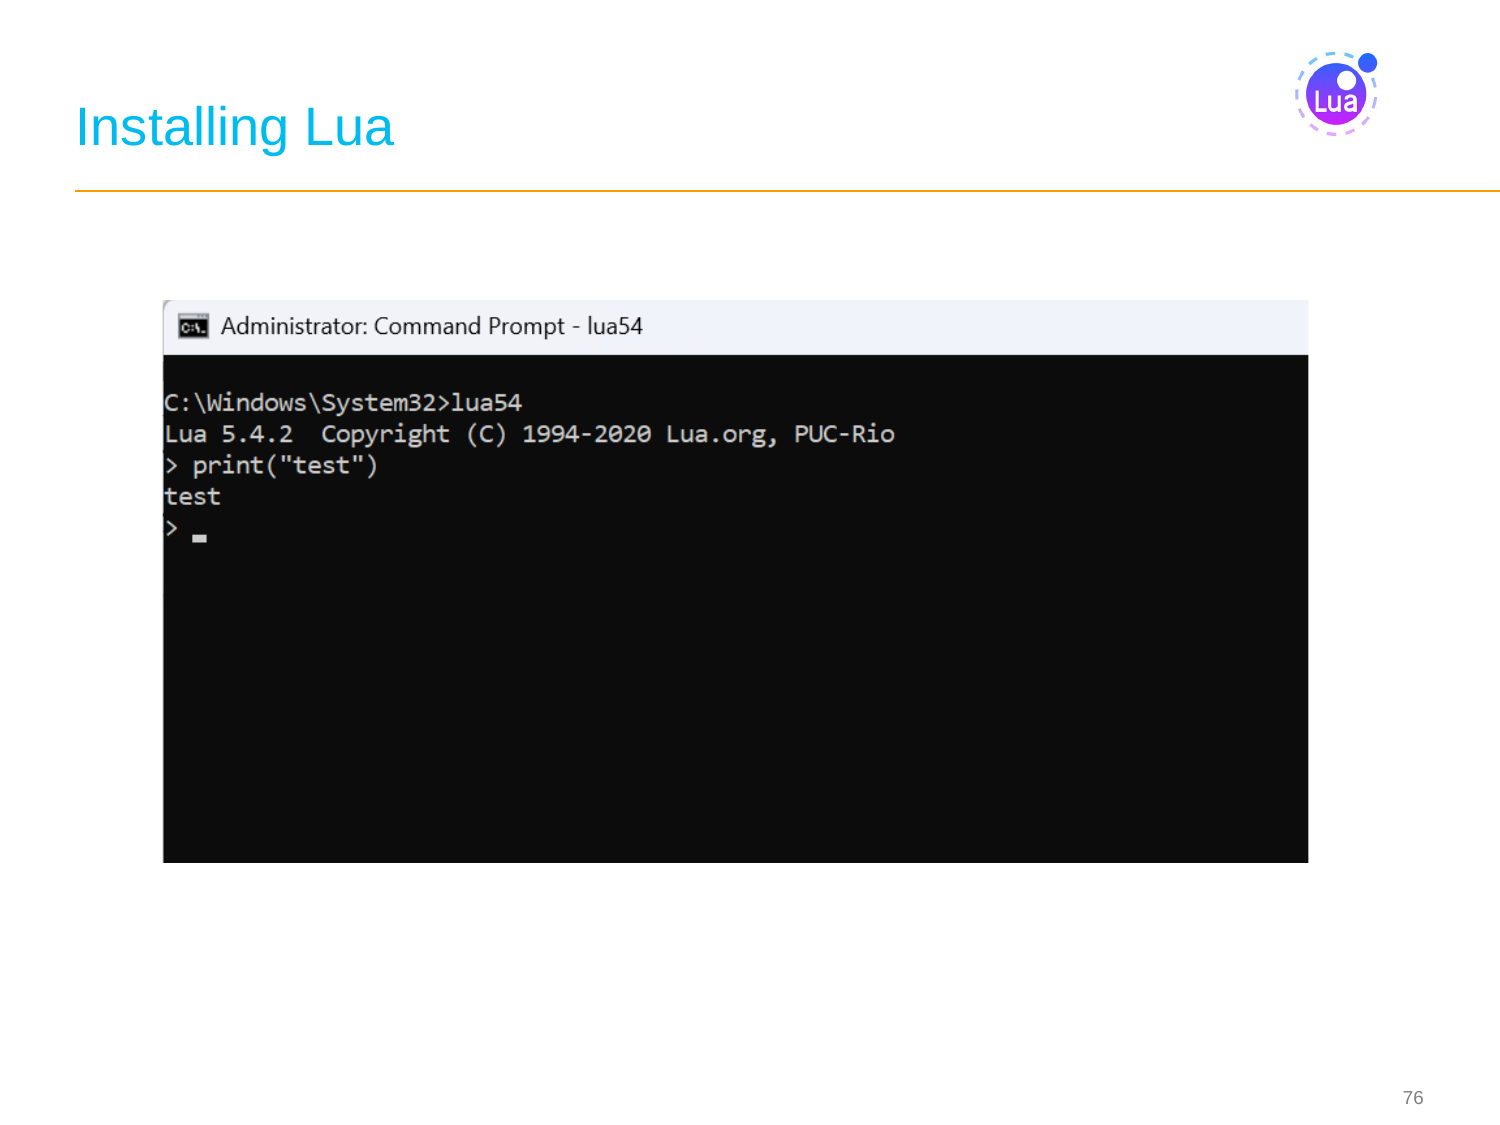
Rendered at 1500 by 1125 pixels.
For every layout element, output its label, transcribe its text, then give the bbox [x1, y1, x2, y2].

picture [162, 299, 1309, 863]
title Installing Lua [75, 27, 1422, 157]
